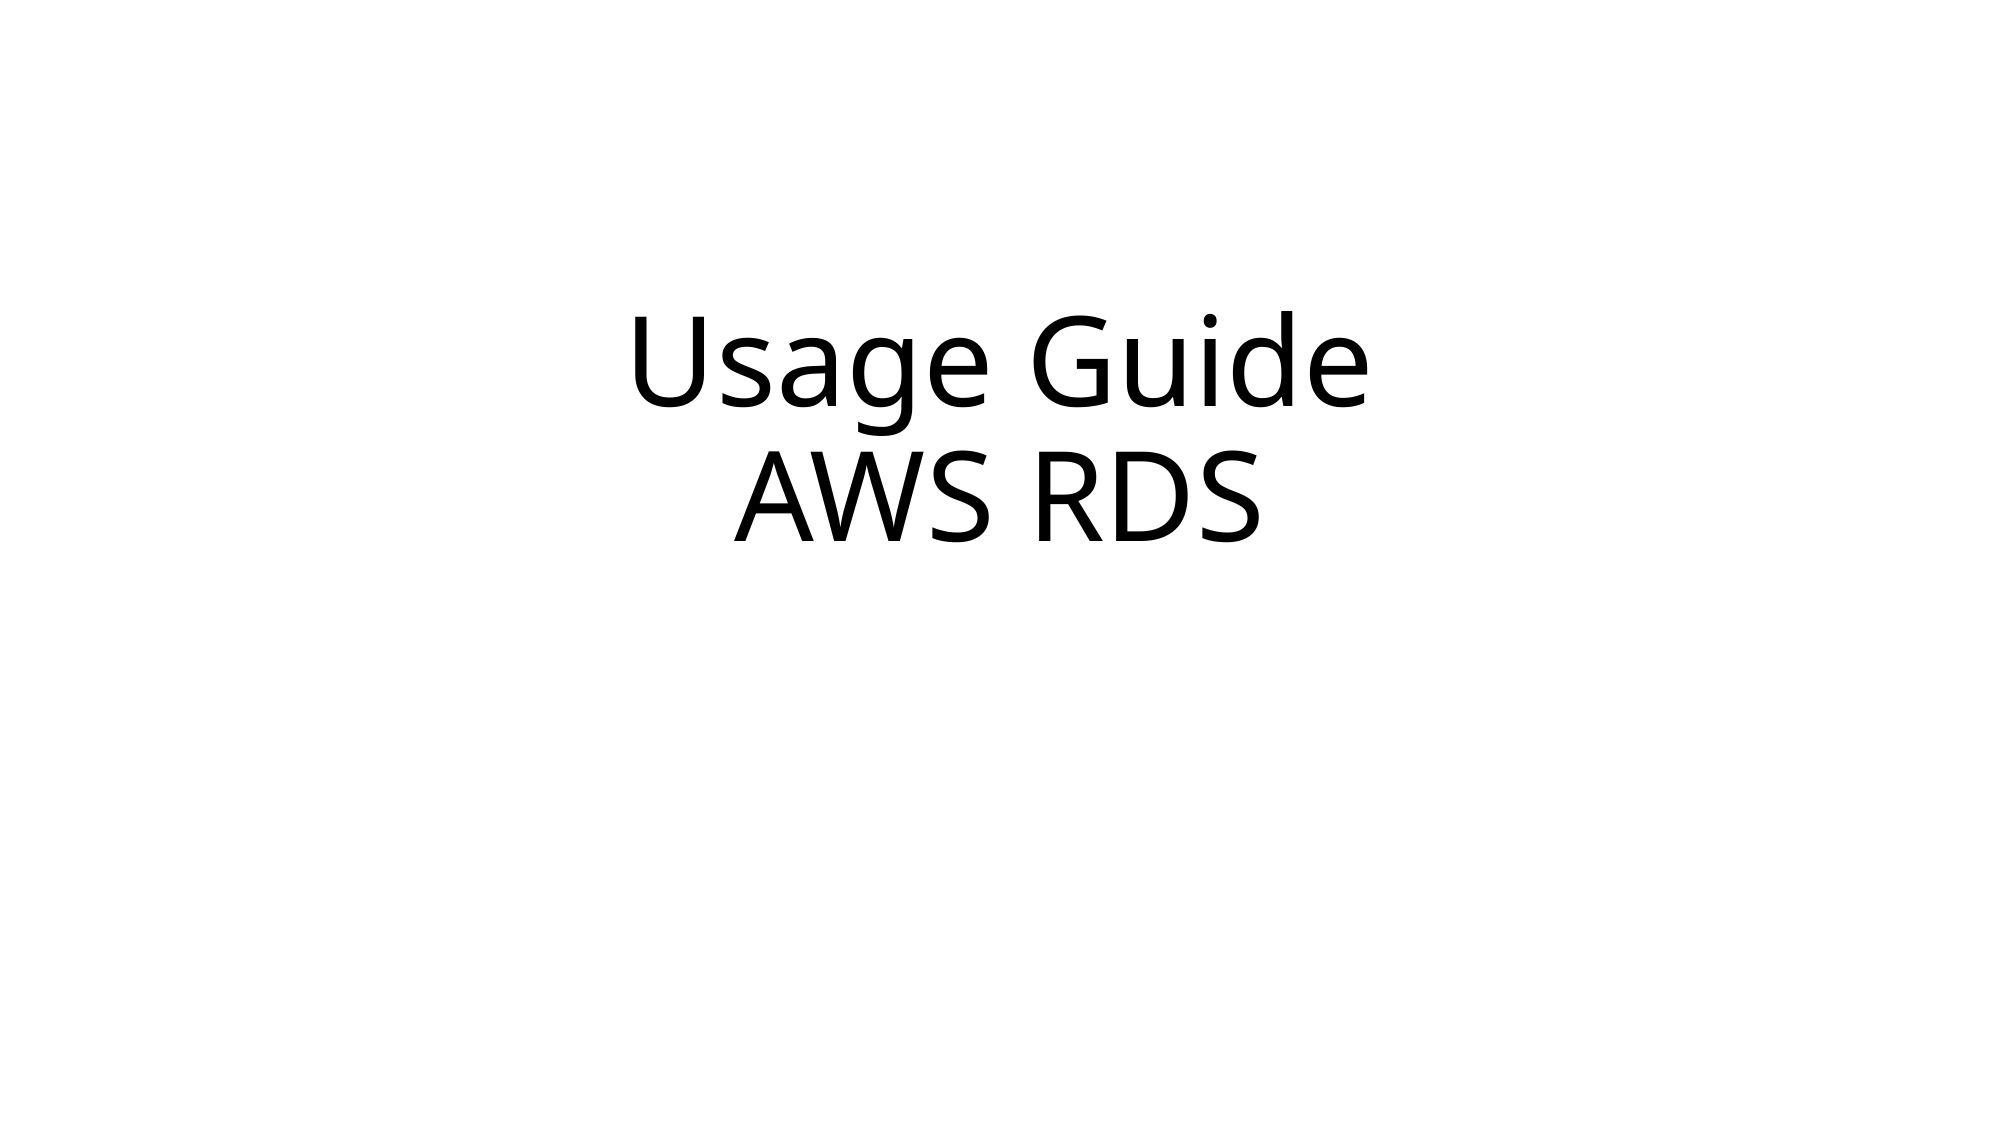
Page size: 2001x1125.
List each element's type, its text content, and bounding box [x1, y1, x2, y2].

title Usage Guide AWS RDS [249, 184, 1750, 576]
